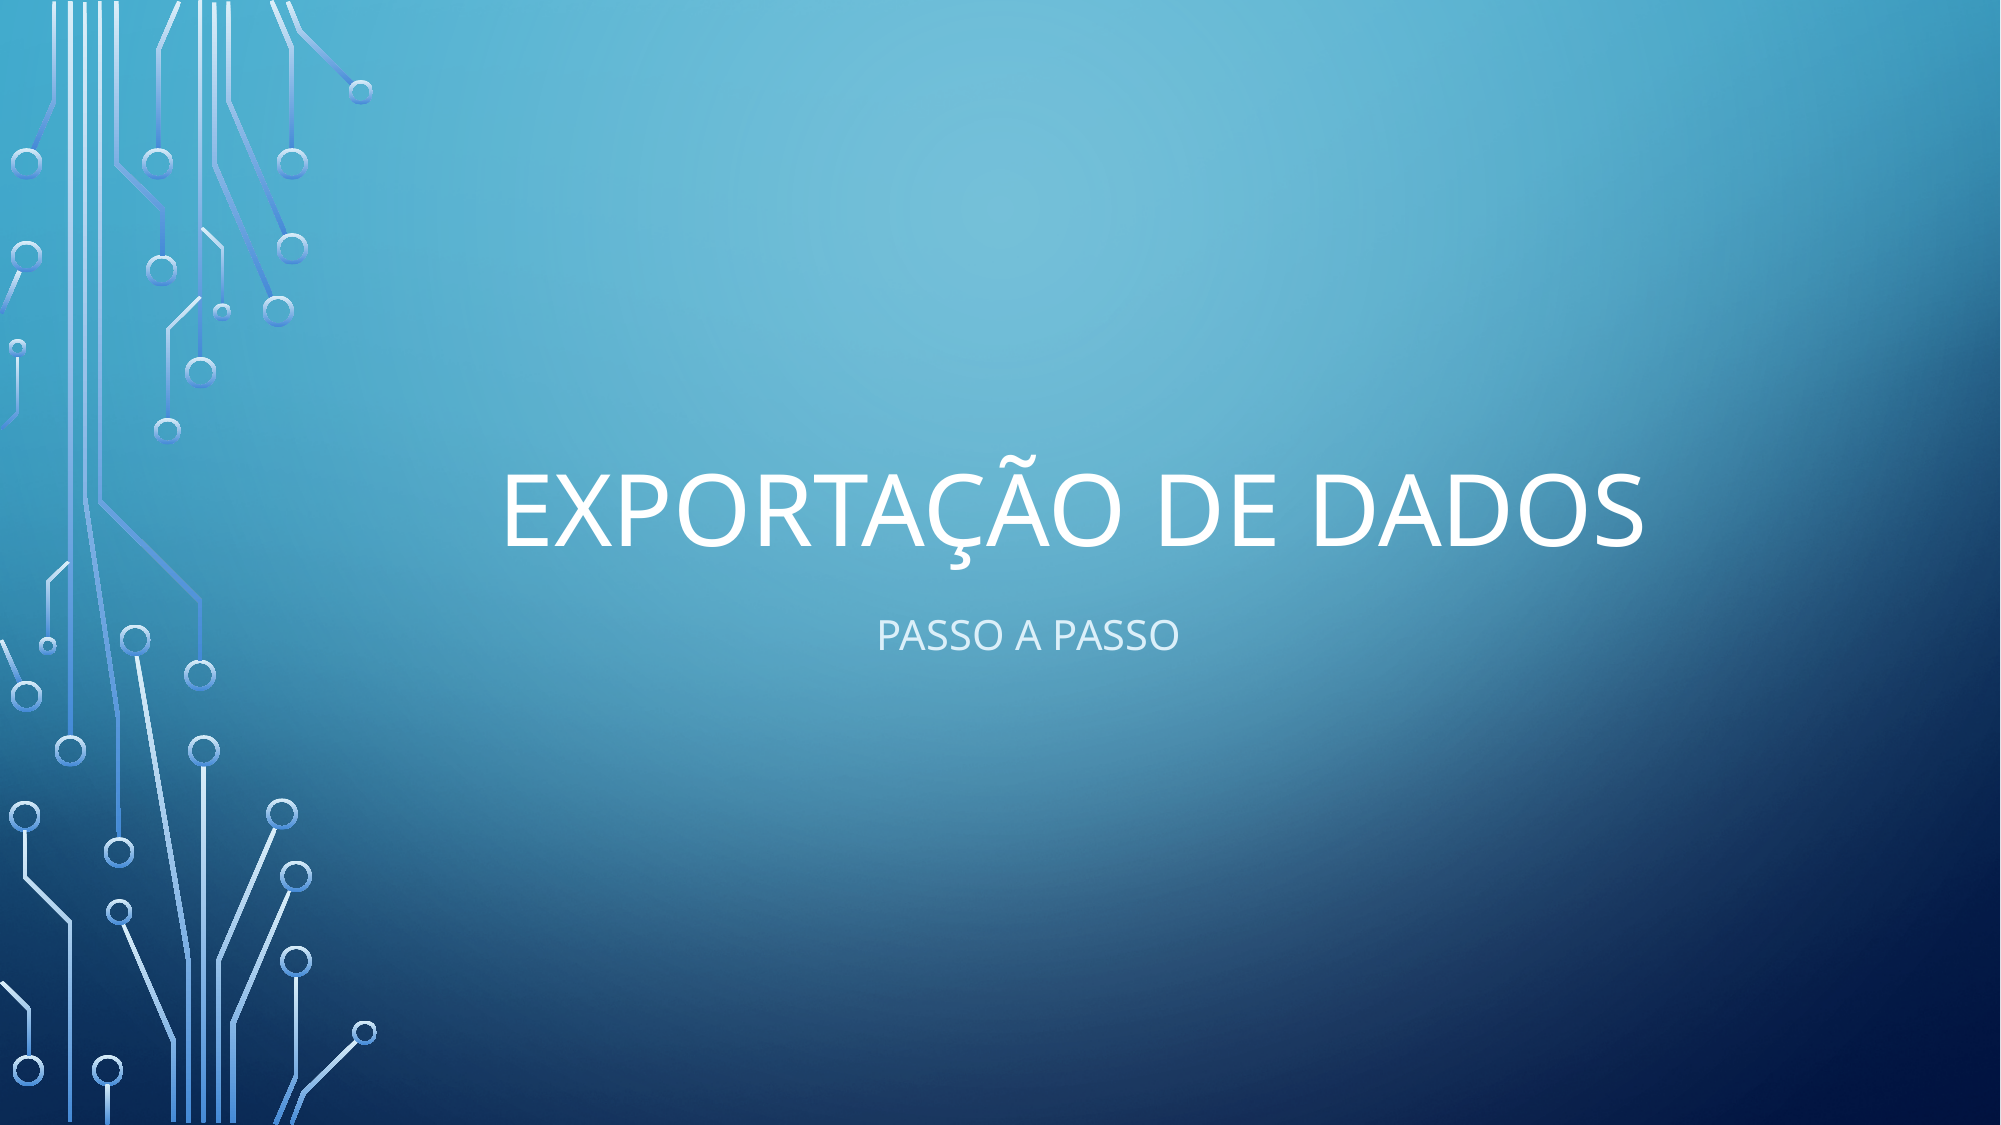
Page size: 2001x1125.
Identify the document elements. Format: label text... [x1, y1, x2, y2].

subtitle Passo a Passo [307, 590, 1750, 863]
title Exportação de dados [307, 184, 1750, 576]
